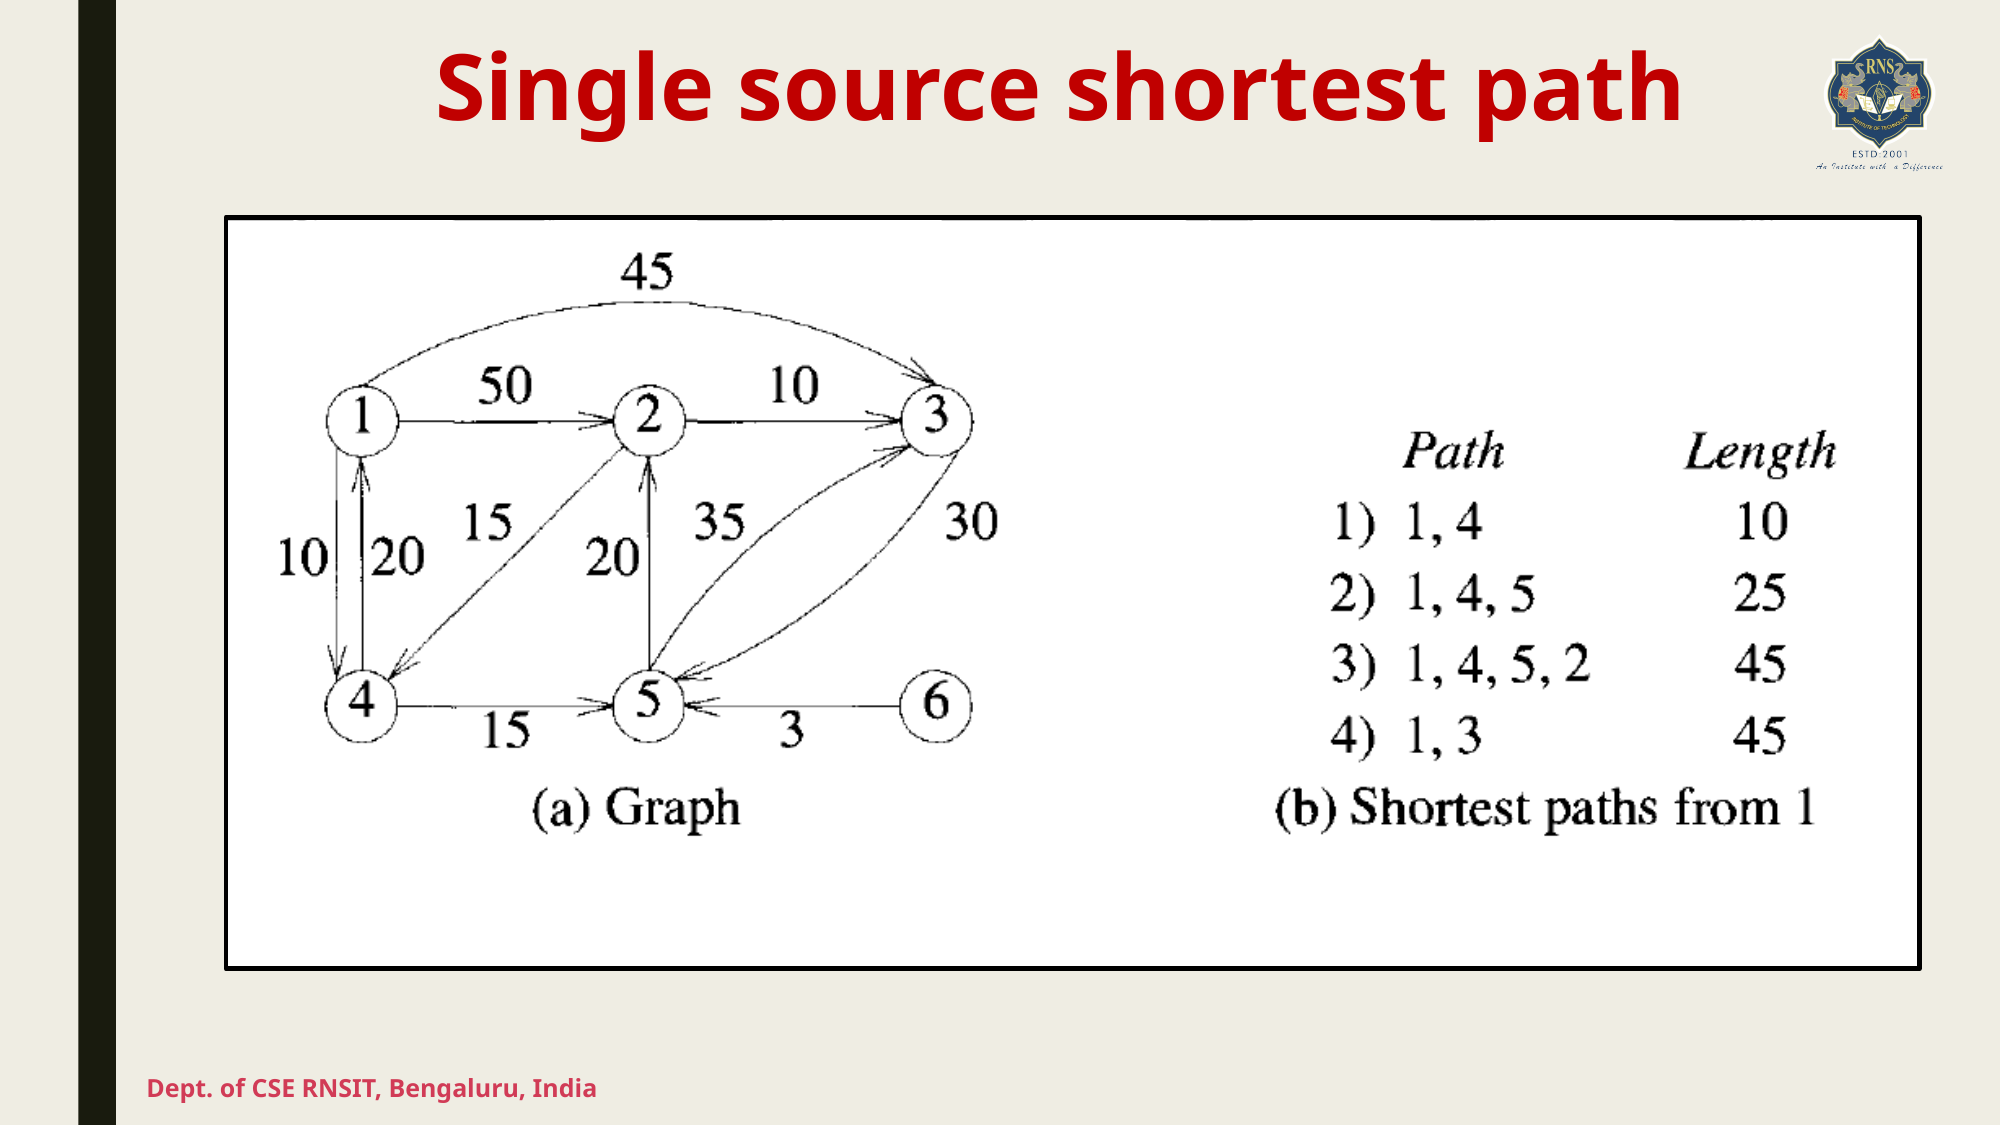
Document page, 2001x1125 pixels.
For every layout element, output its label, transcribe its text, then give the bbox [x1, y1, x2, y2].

picture [1816, 167, 1944, 172]
footer Dept. of CSE RNSIT, Bengaluru, India [131, 1056, 1162, 1124]
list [228, 219, 1918, 967]
title Single source shortest path [202, 34, 1944, 167]
